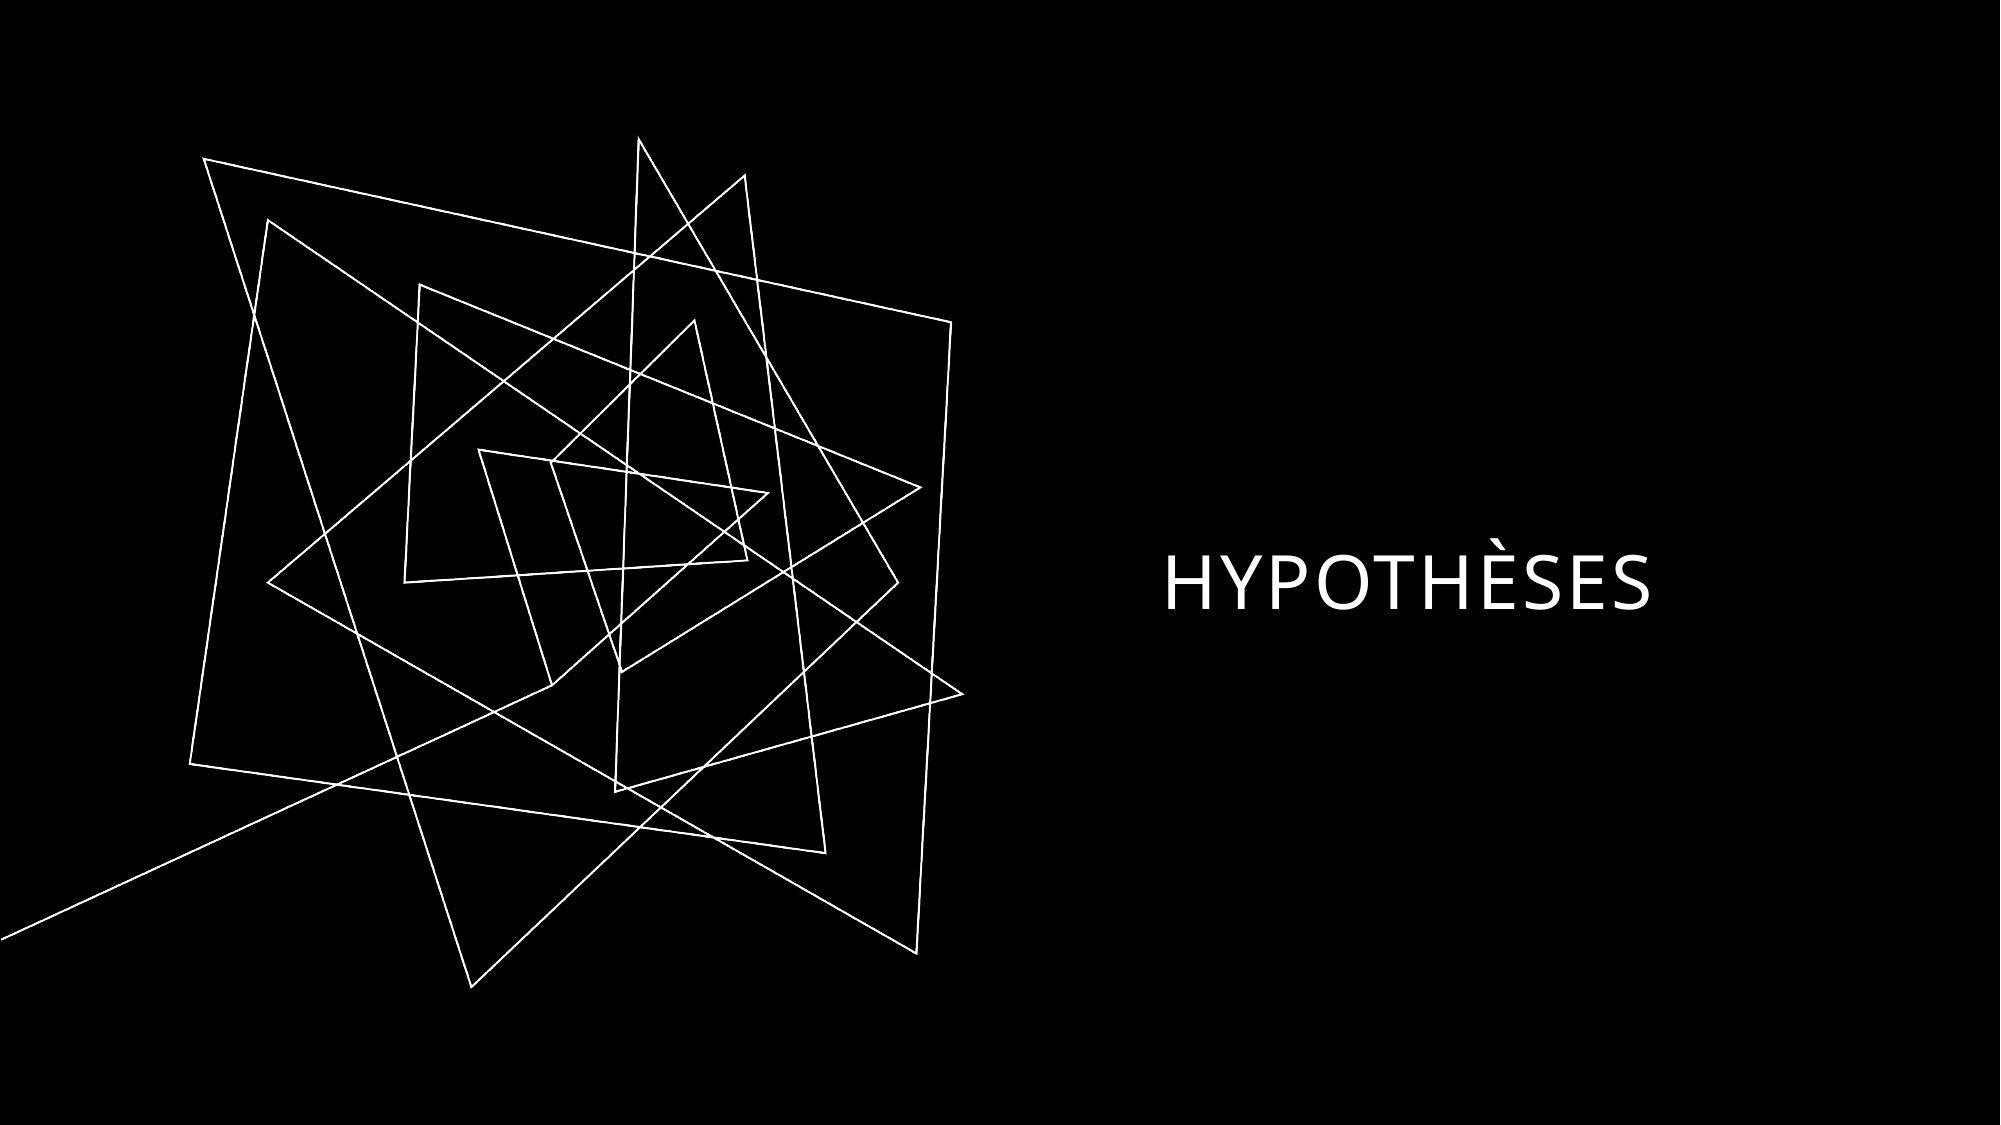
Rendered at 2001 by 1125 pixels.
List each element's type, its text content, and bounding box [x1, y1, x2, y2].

title Hypothèses [1146, 66, 1833, 634]
picture [0, 135, 965, 989]
